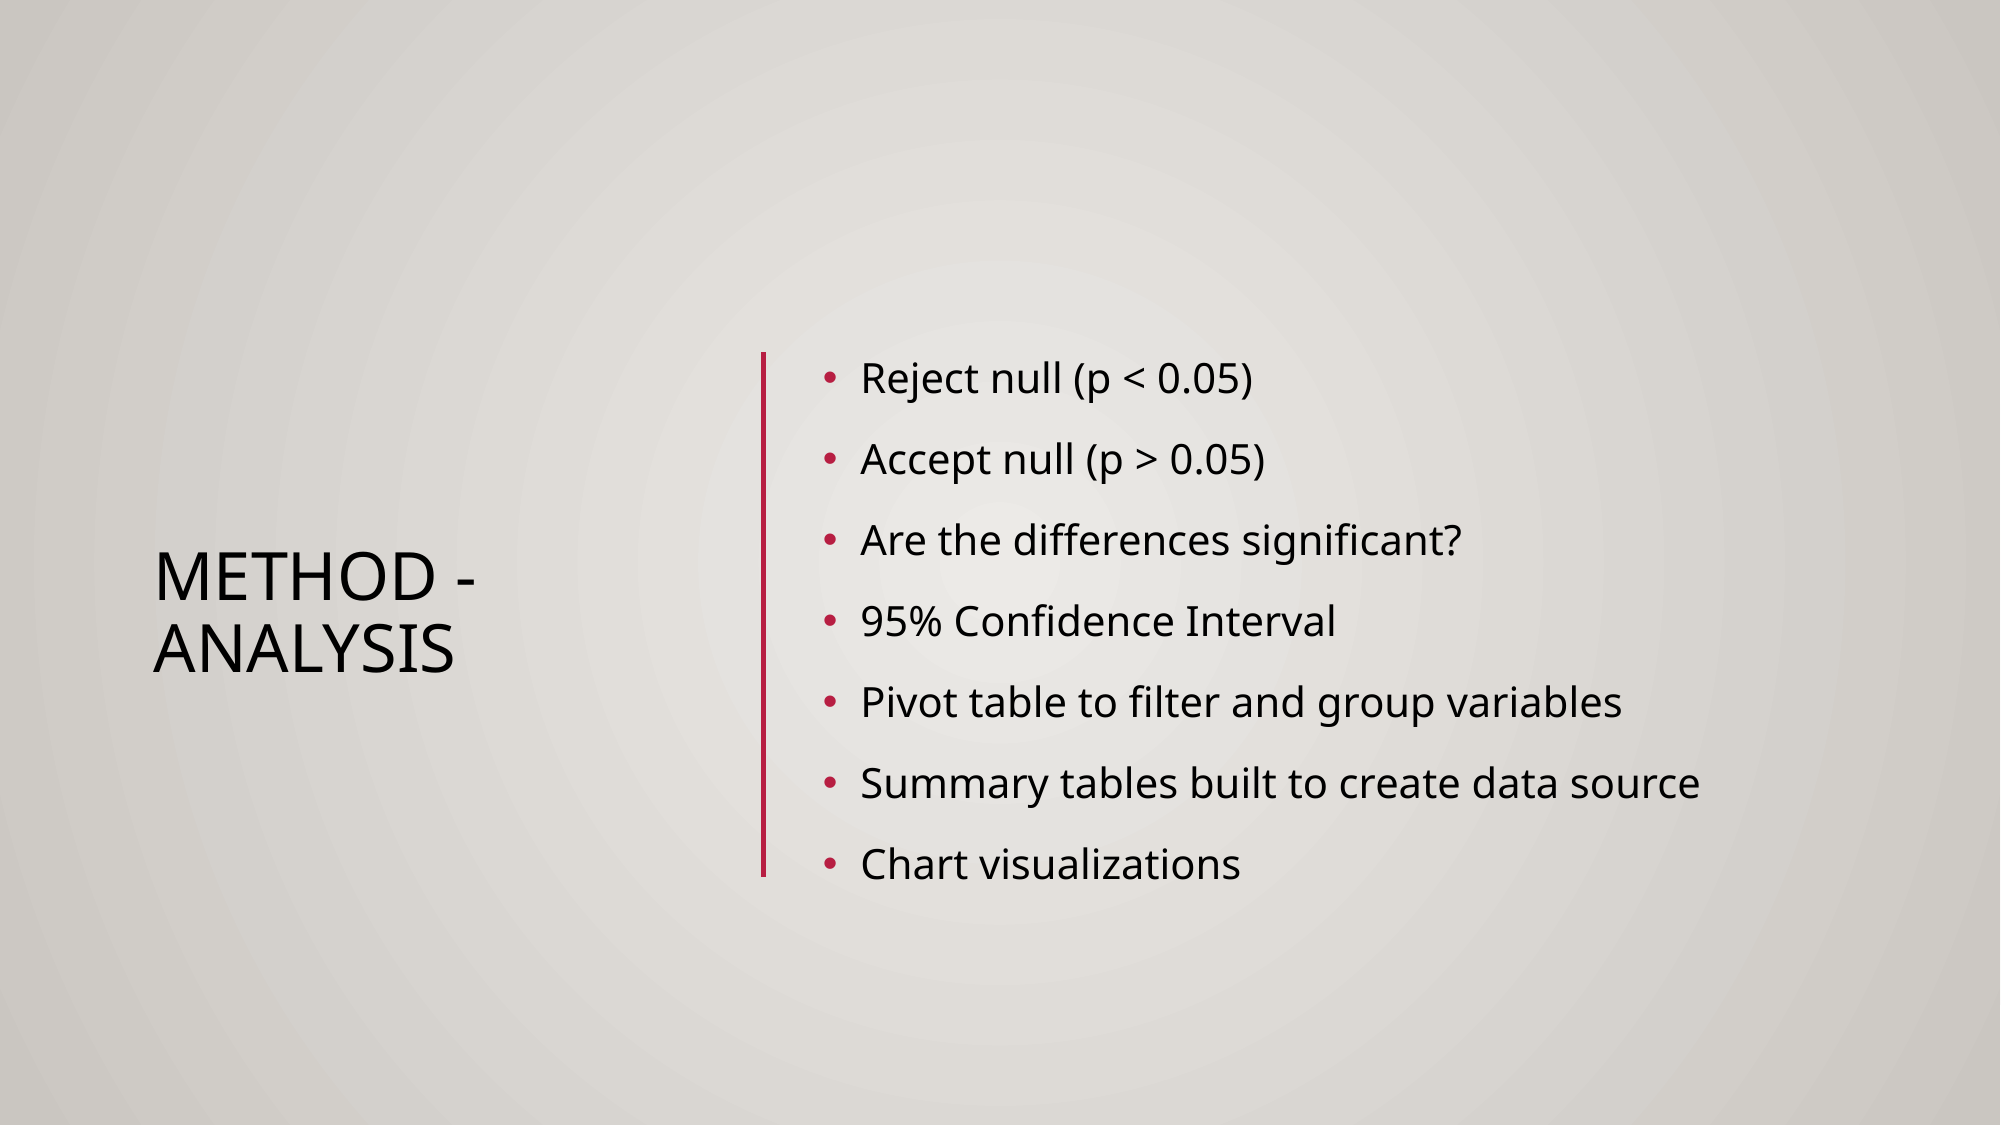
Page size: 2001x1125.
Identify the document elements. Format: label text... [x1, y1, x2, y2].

title Method - Analysis [138, 262, 720, 968]
text_box [0, 0, 2000, 1125]
list Reject null (p < 0.05) Accept null (p > 0.05) Are the differences significant? 95% Confidence Interval Pivot table to filter and group variables Summary tables built to create data source Chart visualizations [807, 262, 1814, 968]
